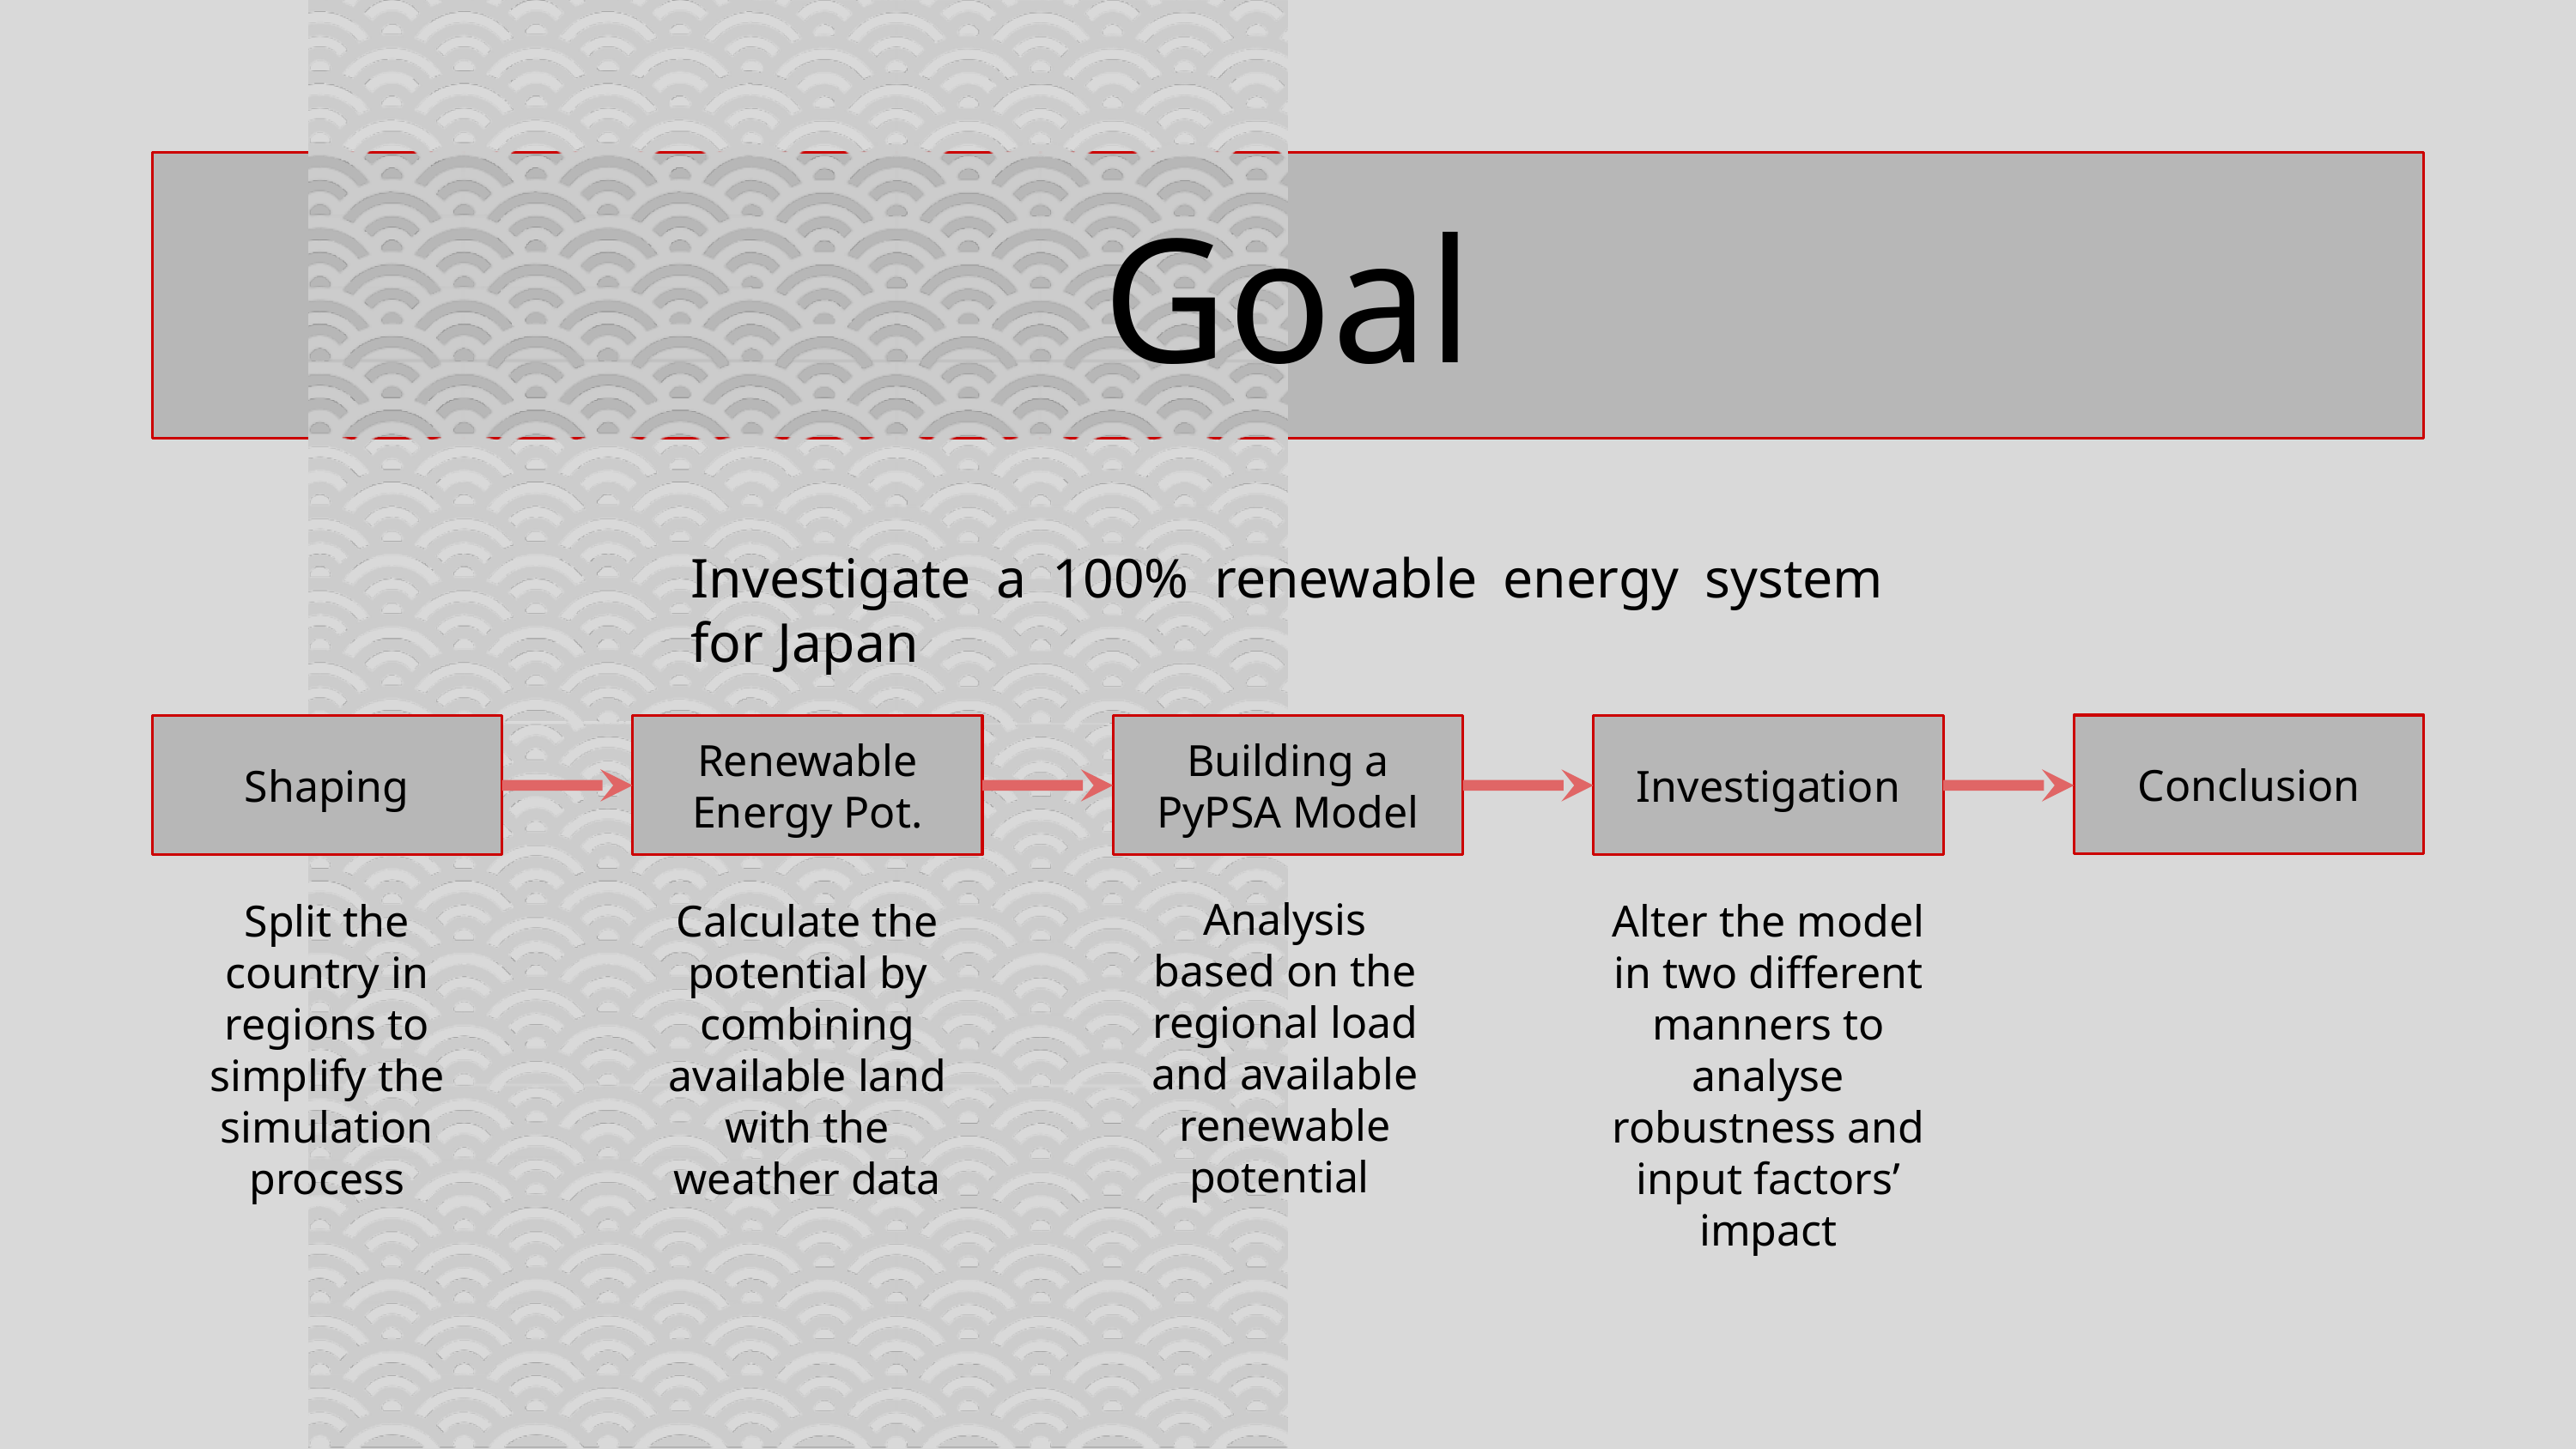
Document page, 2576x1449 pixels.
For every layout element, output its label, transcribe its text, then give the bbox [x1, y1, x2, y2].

text_box Split the country in regions to simplify the simulation process [152, 881, 302, 1216]
text_box Investigate a 100% renewable energy system for Japan [1291, 537, 1898, 679]
text_box [1943, 779, 2075, 791]
text_box [152, 152, 302, 439]
text_box Goal [1291, 178, 1697, 410]
picture [307, 0, 1289, 1449]
text_box Shaping [152, 715, 302, 855]
text_box [1291, 152, 2424, 439]
text_box Conclusion [2074, 714, 2424, 854]
text_box [1462, 779, 1594, 791]
text_box Alter the model in two different manners to analyse robustness and input factors’ impact [1593, 881, 1944, 1268]
text_box Analysis based on the regional load and available renewable potential [1291, 886, 1434, 1209]
text_box Investigation [1593, 715, 1944, 855]
text_box Building a PyPSA Model [1291, 715, 1463, 855]
